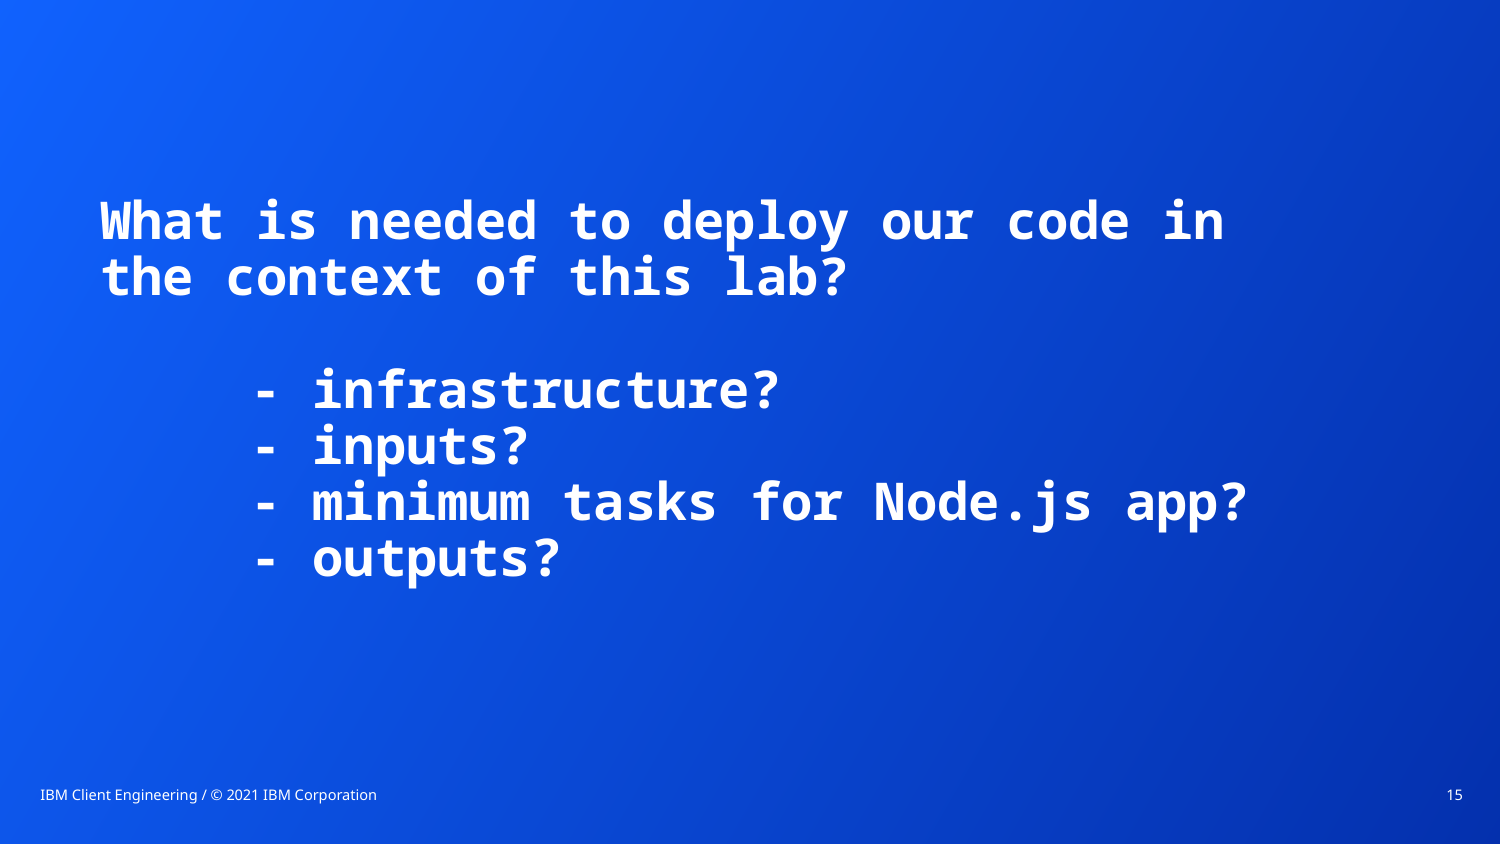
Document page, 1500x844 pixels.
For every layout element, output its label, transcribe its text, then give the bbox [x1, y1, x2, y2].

footer IBM Client Engineering / © 2021 IBM Corporation [40, 787, 632, 805]
title What is needed to deploy our code in the context of this lab? - infrastructure? - inputs? - minimum tasks for Node.js app? - outputs? [100, 194, 1324, 650]
